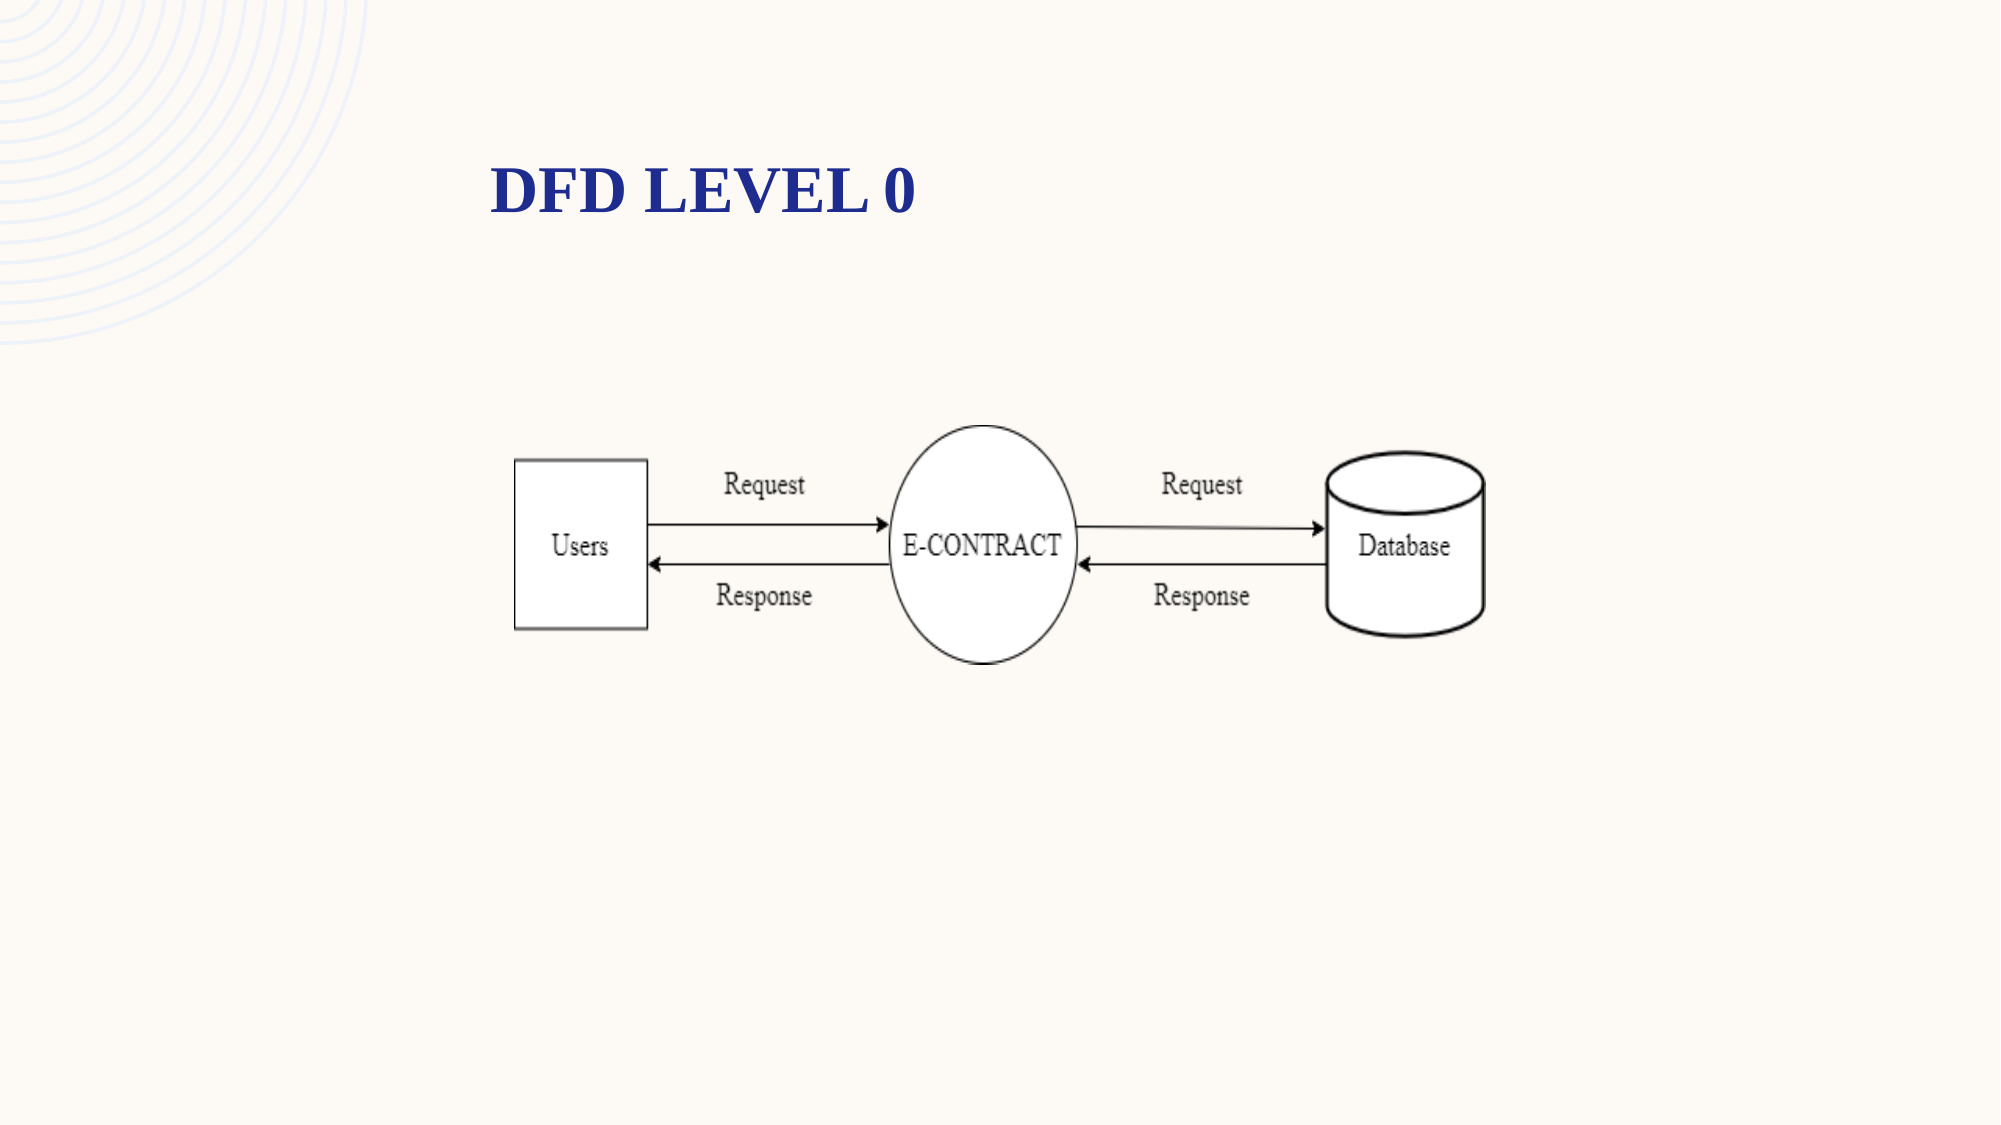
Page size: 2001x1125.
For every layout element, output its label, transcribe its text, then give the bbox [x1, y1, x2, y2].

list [514, 425, 1486, 665]
title DFD LEVEL 0 [0, 138, 1580, 265]
